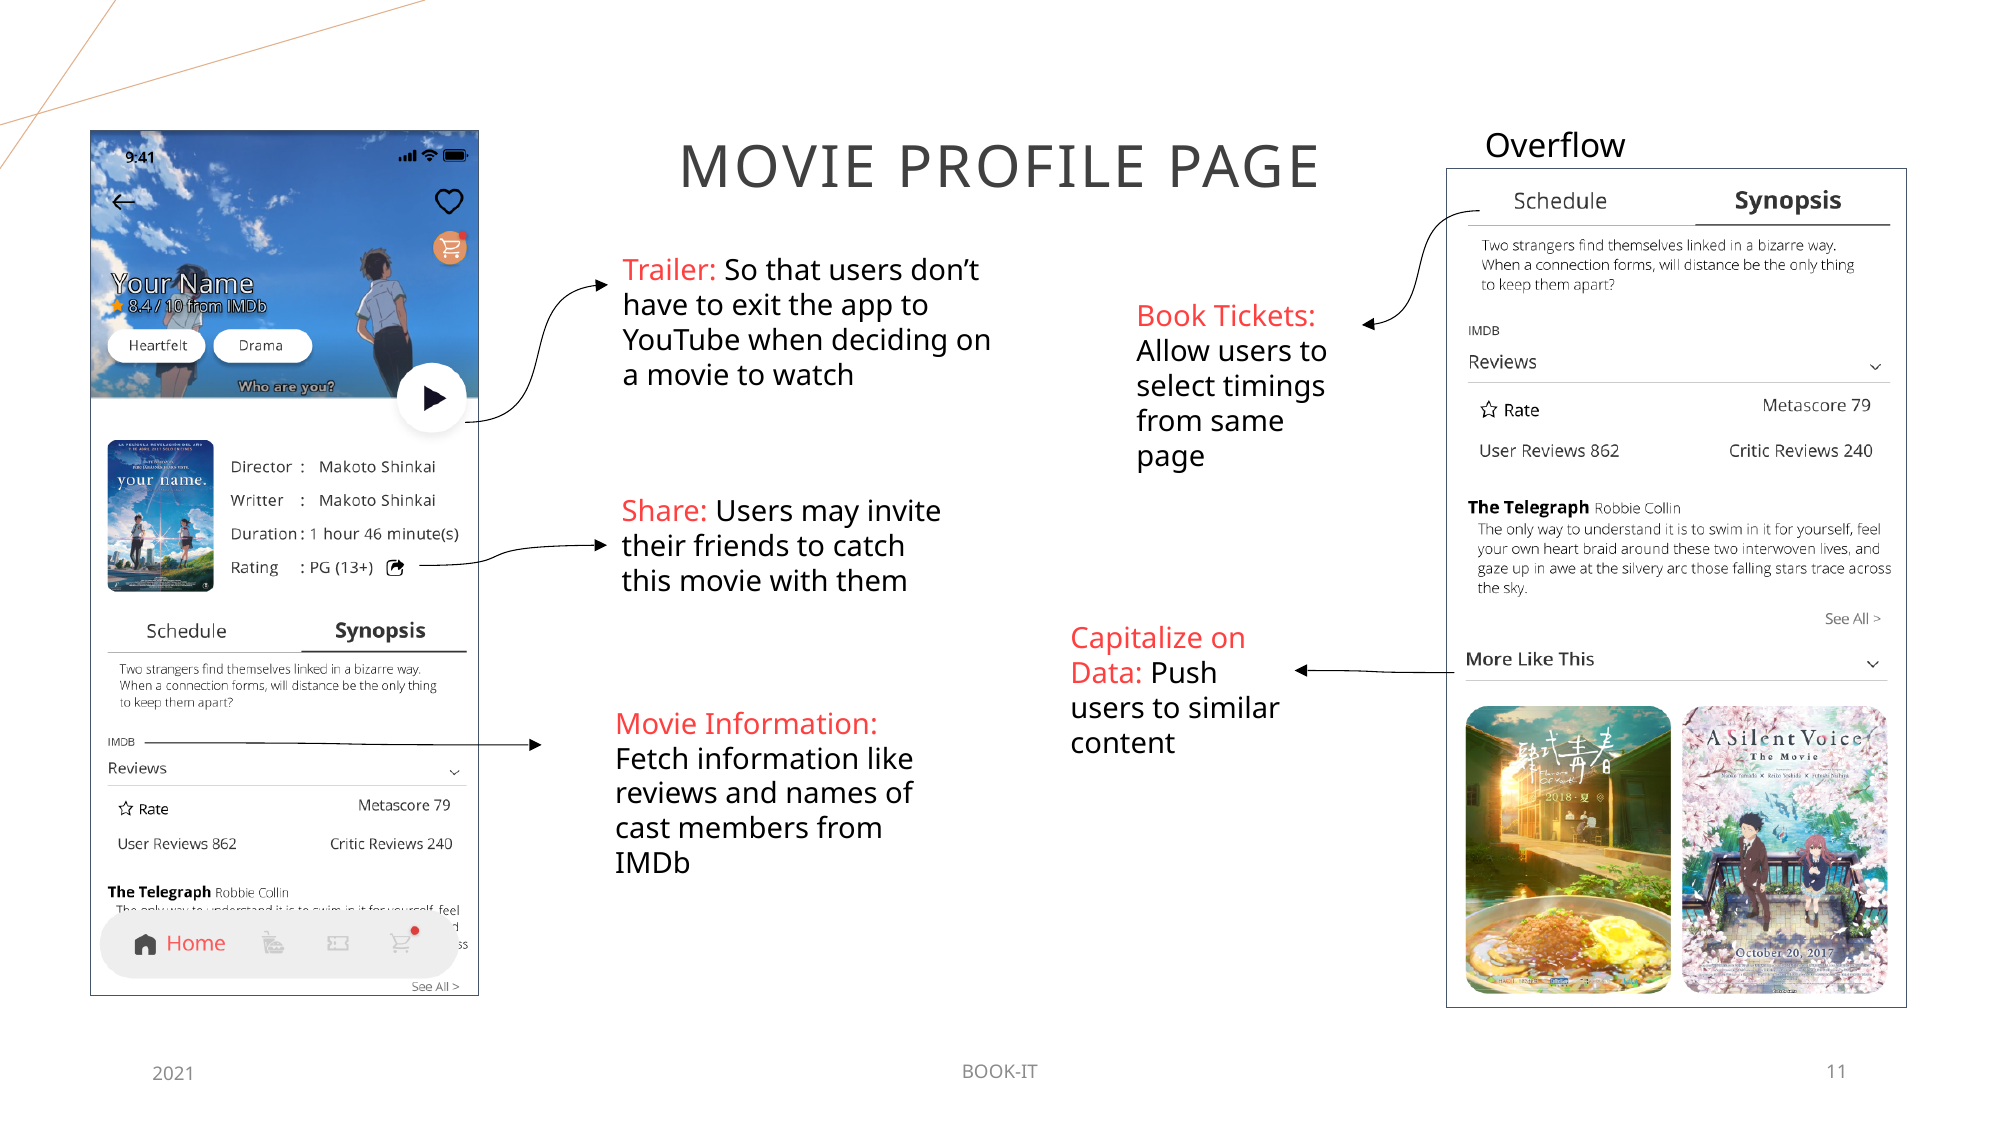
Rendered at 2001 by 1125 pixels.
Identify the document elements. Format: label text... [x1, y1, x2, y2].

picture [90, 130, 479, 996]
title Movie Profile page [137, 59, 1863, 278]
text_box Overflow [1470, 116, 1790, 168]
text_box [1361, 210, 1480, 325]
footer BOOK-IT [662, 1042, 1338, 1103]
text_box Book Tickets: Allow users to select timings from same page [1121, 289, 1375, 480]
text_box Share: Users may invite their friends to catch this movie with them [606, 485, 963, 605]
slide_number 11 [1412, 1042, 1863, 1103]
text_box Trailer: So that users don’t have to exit the app to YouTube when deciding on a movie to watch [608, 244, 1013, 399]
text_box Movie Information: Fetch information like reviews and names of cast members from IMDb [600, 697, 957, 888]
picture [1446, 168, 1907, 1008]
text_box Capitalize on Data: Push users to similar content [1055, 611, 1309, 767]
slide_number 2021 [137, 1042, 588, 1103]
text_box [419, 545, 607, 566]
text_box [465, 284, 609, 423]
